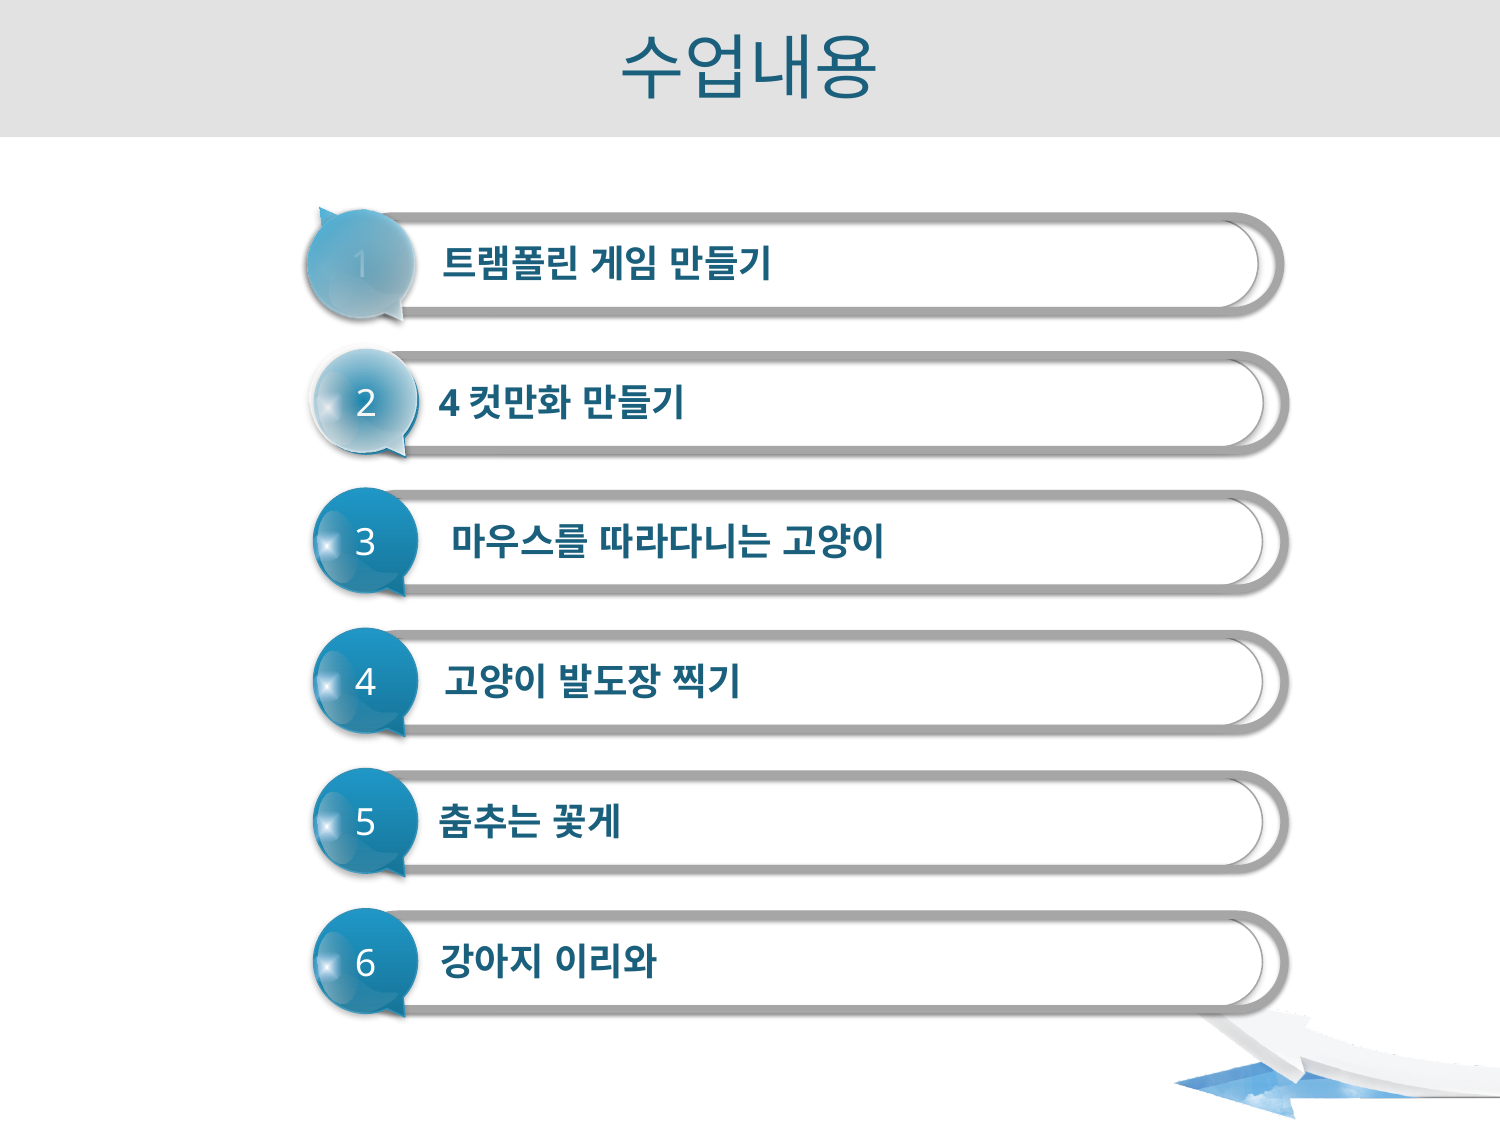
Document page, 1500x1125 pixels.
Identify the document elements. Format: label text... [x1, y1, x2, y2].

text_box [312, 483, 1285, 598]
title 수업내용 [22, 7, 1476, 123]
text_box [309, 344, 1286, 458]
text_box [312, 763, 1285, 878]
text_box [312, 623, 1285, 738]
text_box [312, 903, 1285, 1019]
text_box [306, 207, 1281, 319]
picture [1171, 969, 1500, 1125]
